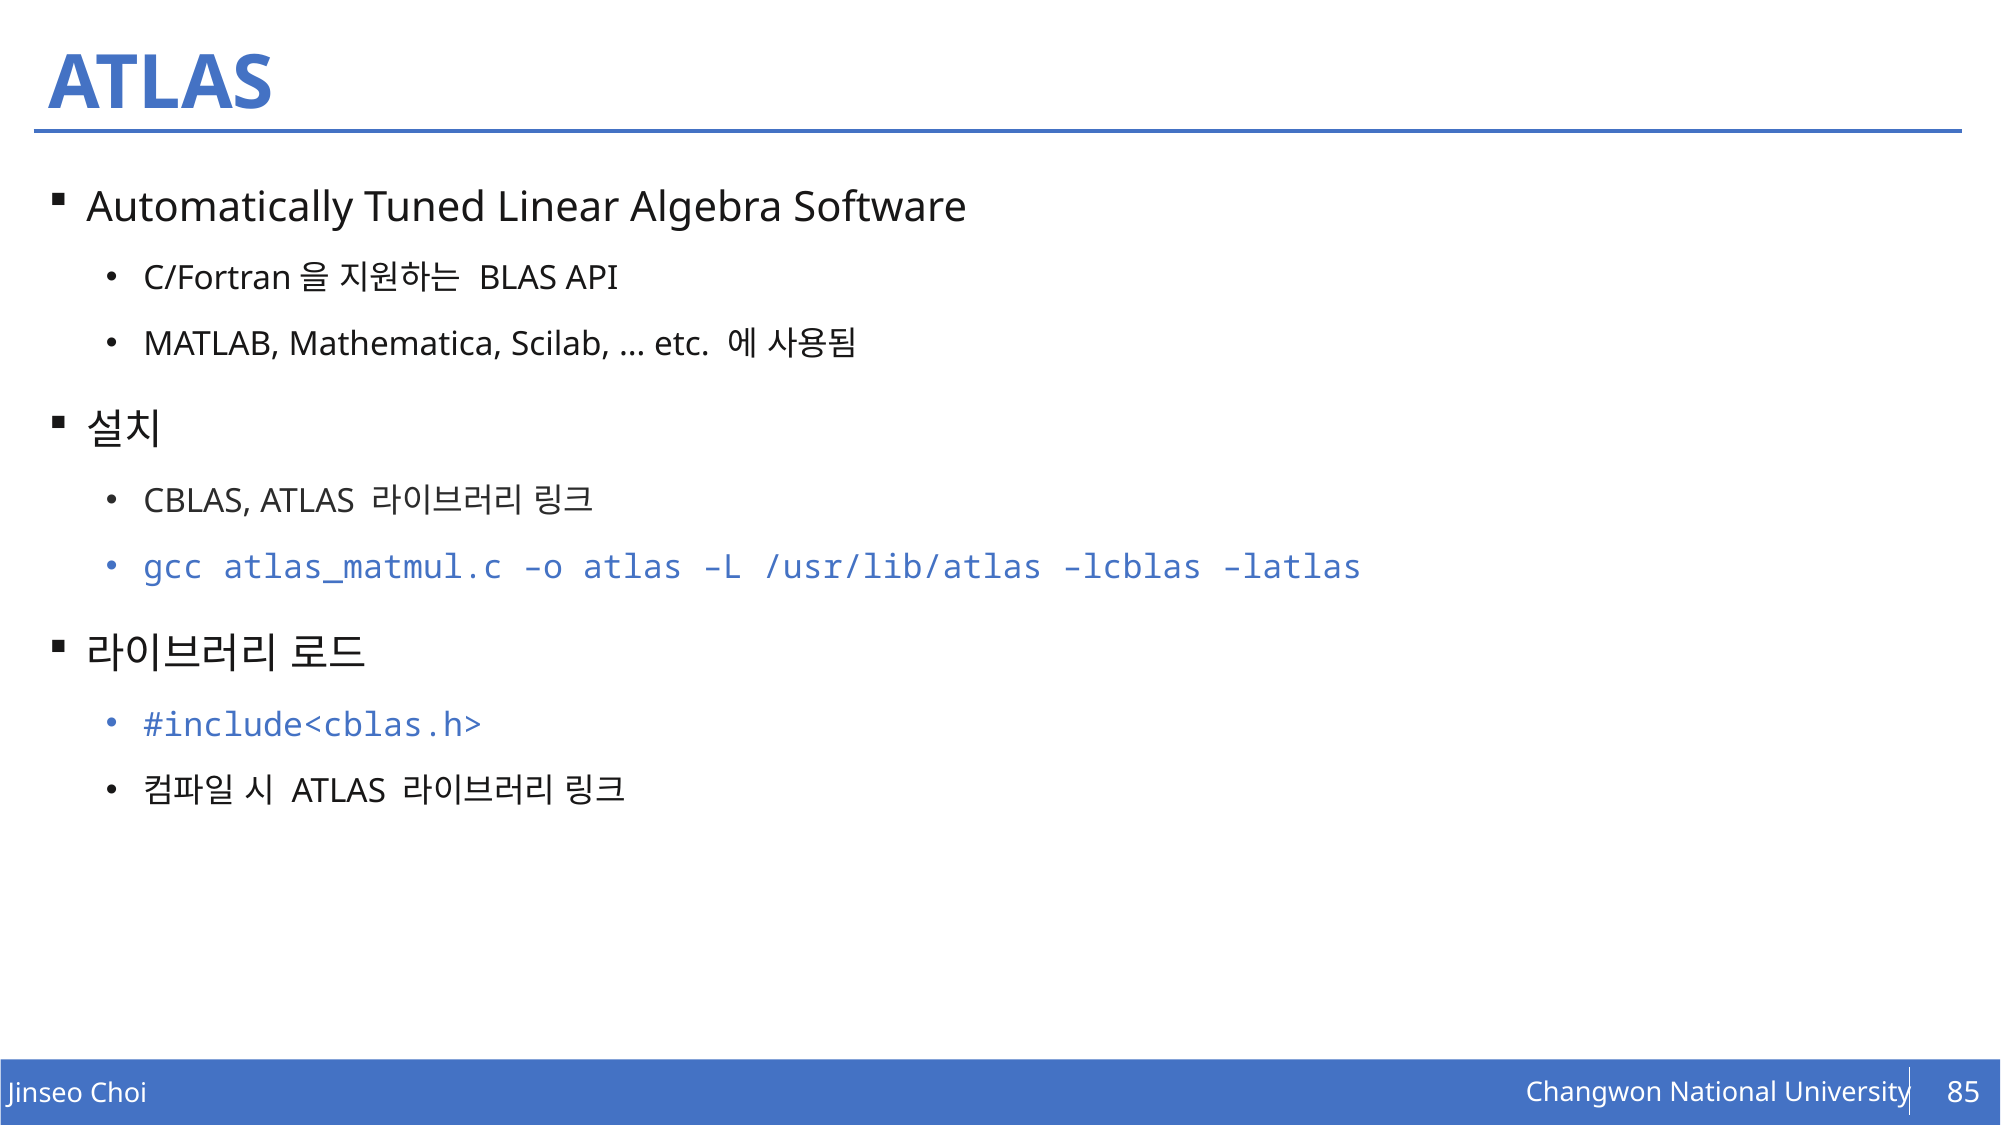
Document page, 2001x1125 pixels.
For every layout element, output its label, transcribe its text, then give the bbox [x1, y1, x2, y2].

slide_number 85 [1927, 1063, 2000, 1124]
list Automatically Tuned Linear Algebra Software C/Fortran을 지원하는 BLAS API MATLAB, Mathematica, Scilab, … etc. 에 사용됨 설치 CBLAS, ATLAS 라이브러리 링크 gcc atlas_matmul.c –o atlas –L /usr/lib/atlas –lcblas –latlas 라이브러리 로드 #include<cblas.h> 컴파일 시 ATLAS 라이브러리 링크 [33, 152, 1963, 997]
title ATLAS [33, 27, 1963, 143]
